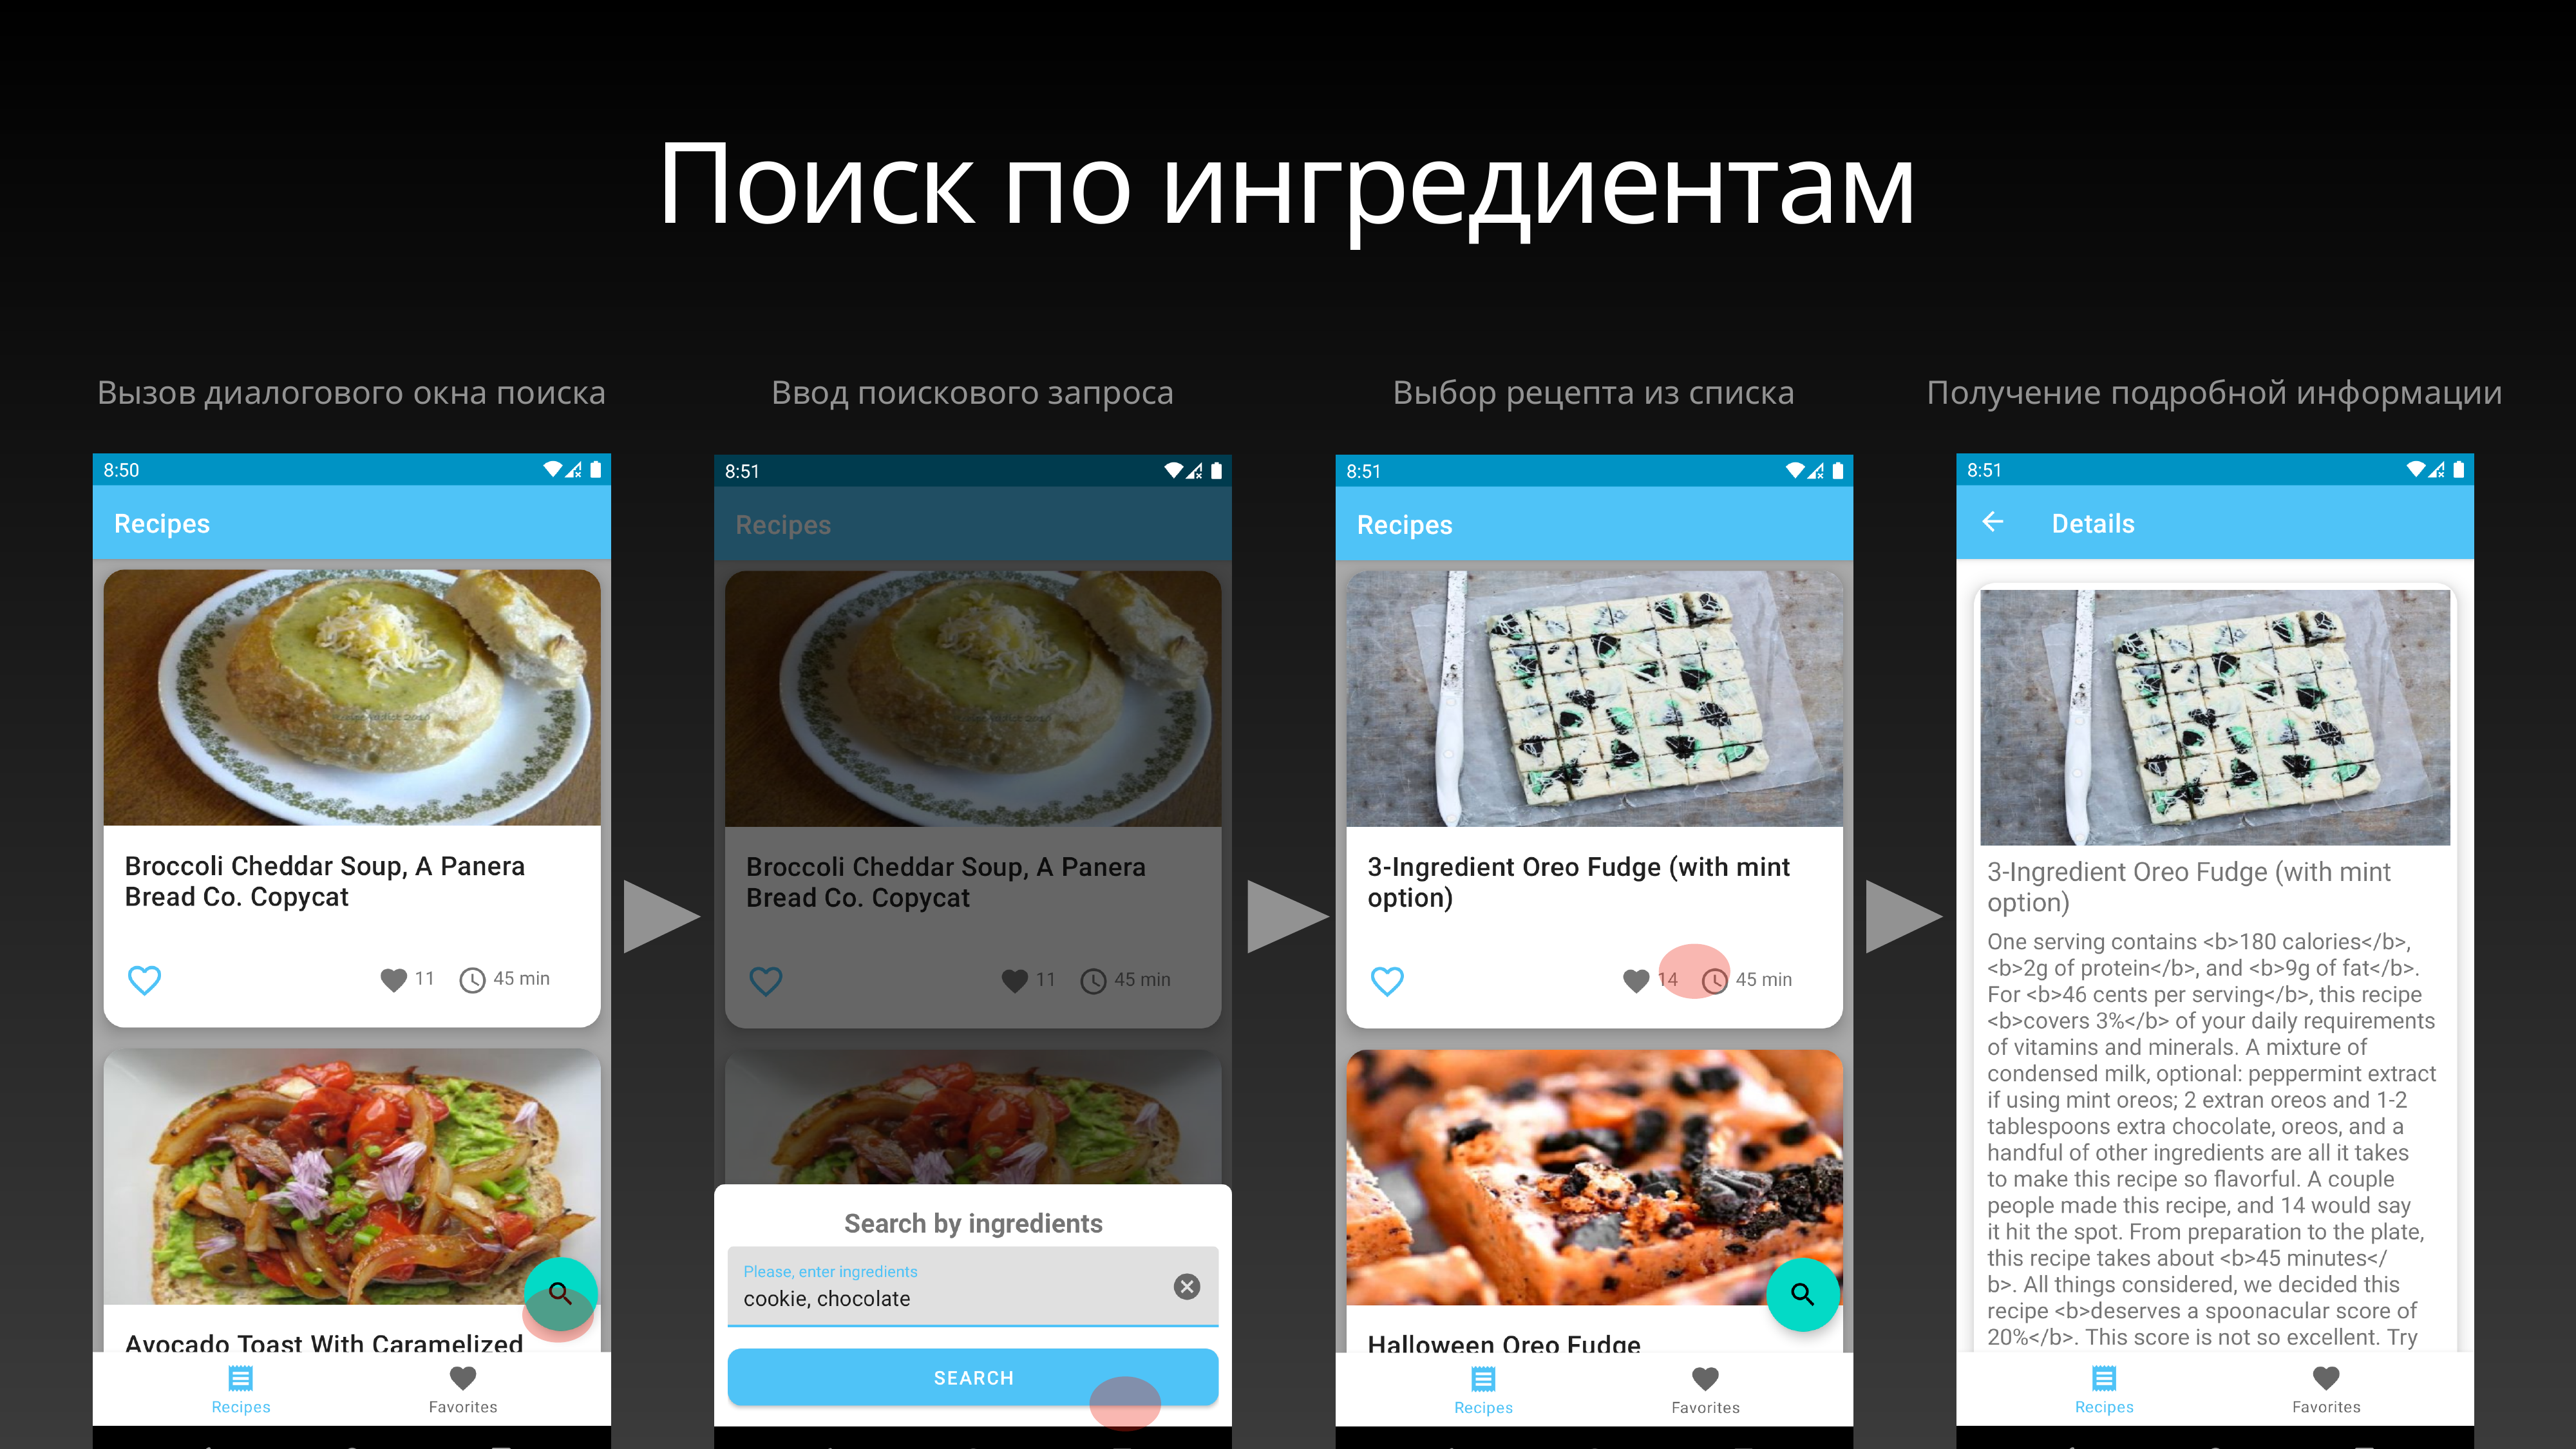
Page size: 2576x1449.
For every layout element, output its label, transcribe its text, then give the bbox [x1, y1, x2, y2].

picture [1187, 464, 1202, 478]
picture [121, 464, 128, 476]
picture [714, 487, 1233, 1449]
picture [1808, 464, 1823, 478]
picture [726, 465, 734, 469]
picture [1348, 465, 1355, 469]
title Поиск по ингредиентам [133, 85, 2443, 251]
picture [2429, 462, 2444, 477]
text_box Вызов диалогового окна поиска [91, 366, 613, 416]
text_box [624, 880, 701, 954]
picture [1985, 464, 1992, 476]
text_box [1247, 880, 1330, 954]
picture [1956, 486, 2475, 1449]
picture [1833, 462, 1842, 478]
text_box [1866, 880, 1944, 954]
picture [1969, 464, 1976, 468]
text_box Получение подробной информации [1921, 366, 2510, 416]
picture [2454, 461, 2463, 477]
picture [591, 461, 600, 477]
picture [726, 470, 732, 477]
picture [2407, 461, 2425, 476]
text_box Ввод поискового запроса [766, 366, 1181, 416]
picture [1364, 465, 1371, 477]
picture [1212, 462, 1221, 478]
picture [1335, 487, 1853, 1449]
picture [105, 464, 112, 468]
picture [544, 461, 562, 476]
picture [1786, 462, 1804, 477]
picture [566, 462, 581, 477]
picture [743, 465, 750, 477]
text_box Выбор рецепта из списка [1387, 366, 1801, 416]
picture [93, 486, 611, 1449]
picture [1165, 462, 1183, 477]
